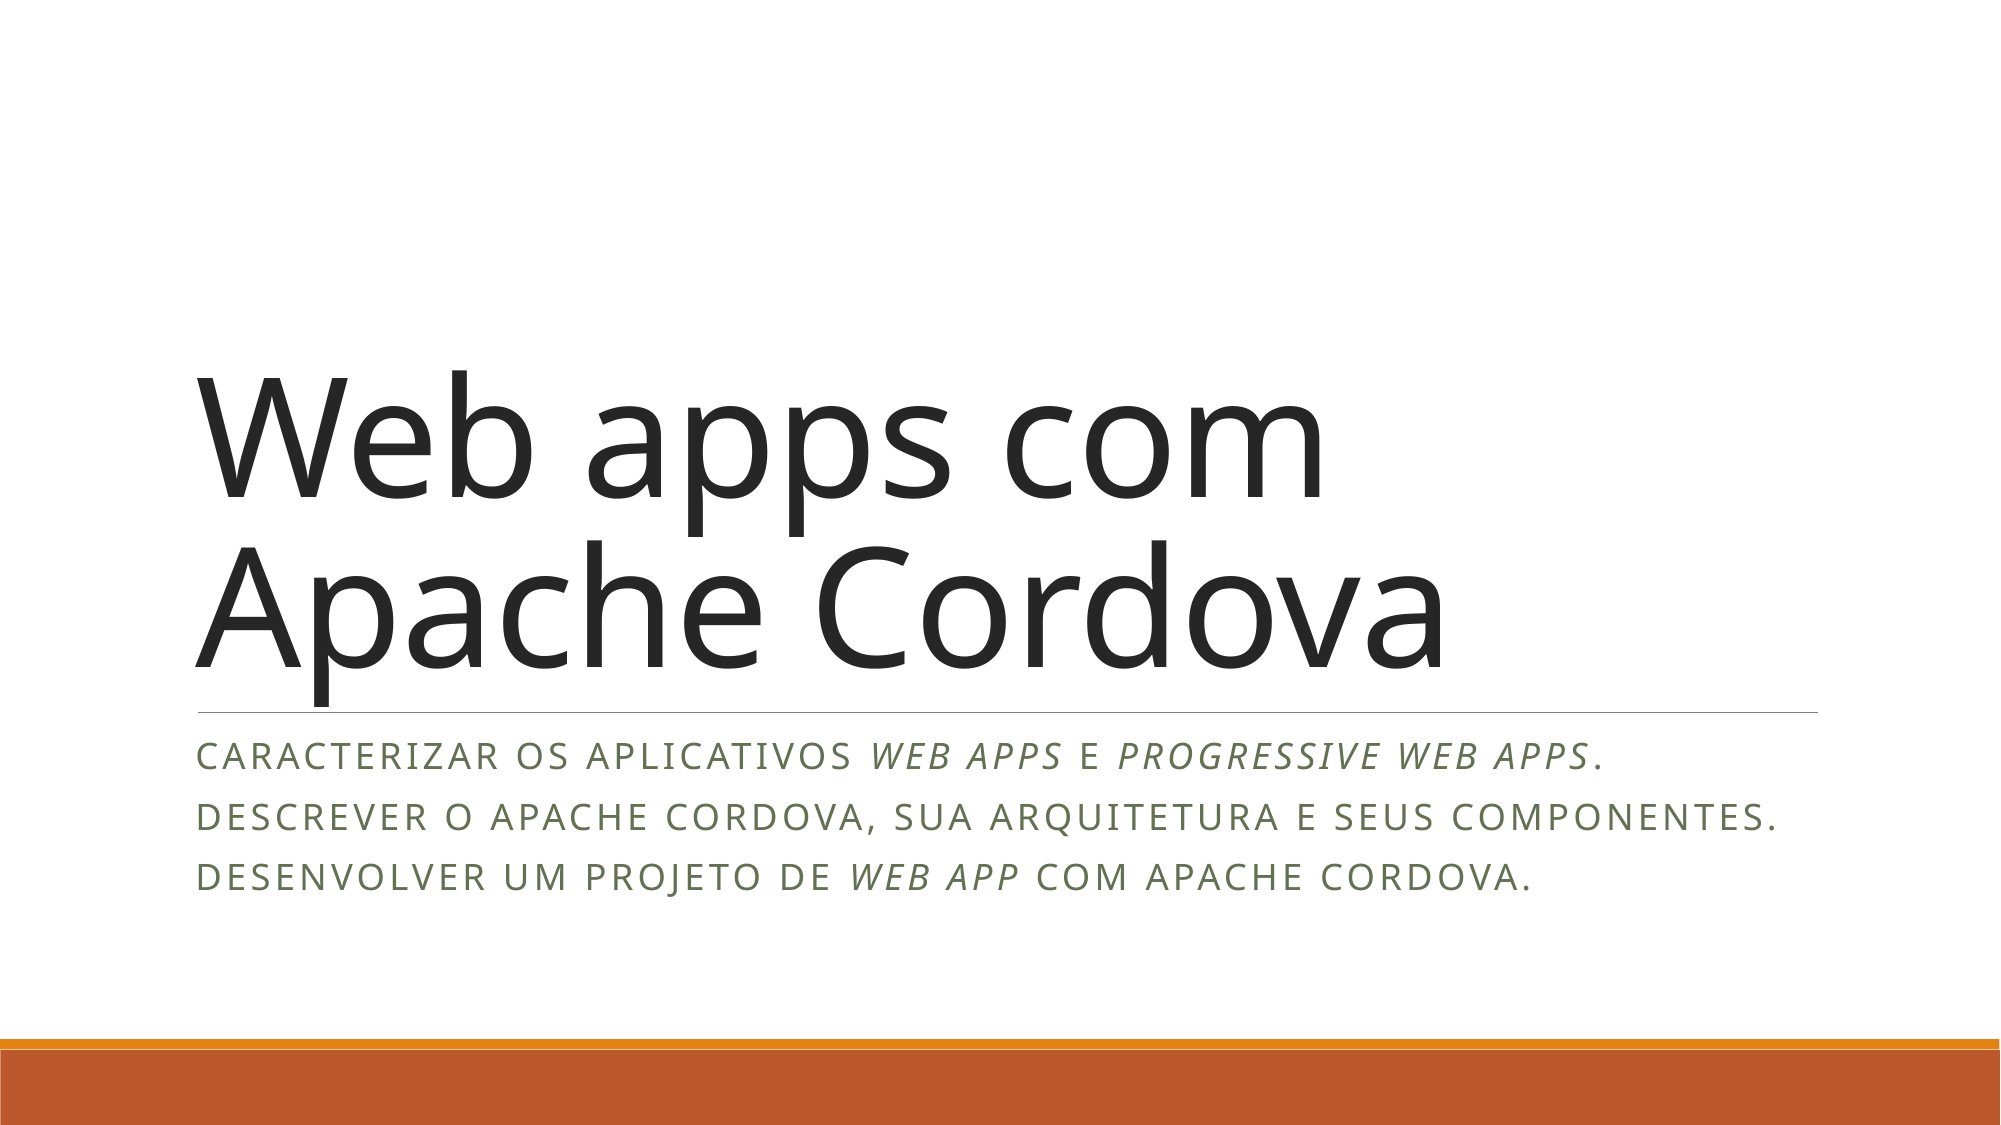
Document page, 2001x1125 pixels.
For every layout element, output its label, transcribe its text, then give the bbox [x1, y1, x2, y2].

title Web apps com Apache Cordova [180, 124, 1830, 710]
subtitle Caracterizar os aplicativos web apps e progressive web apps. Descrever o apache cordova, sua arquitetura e seus componentes. Desenvolver um projeto de web app com apache cordova. [180, 730, 1831, 919]
